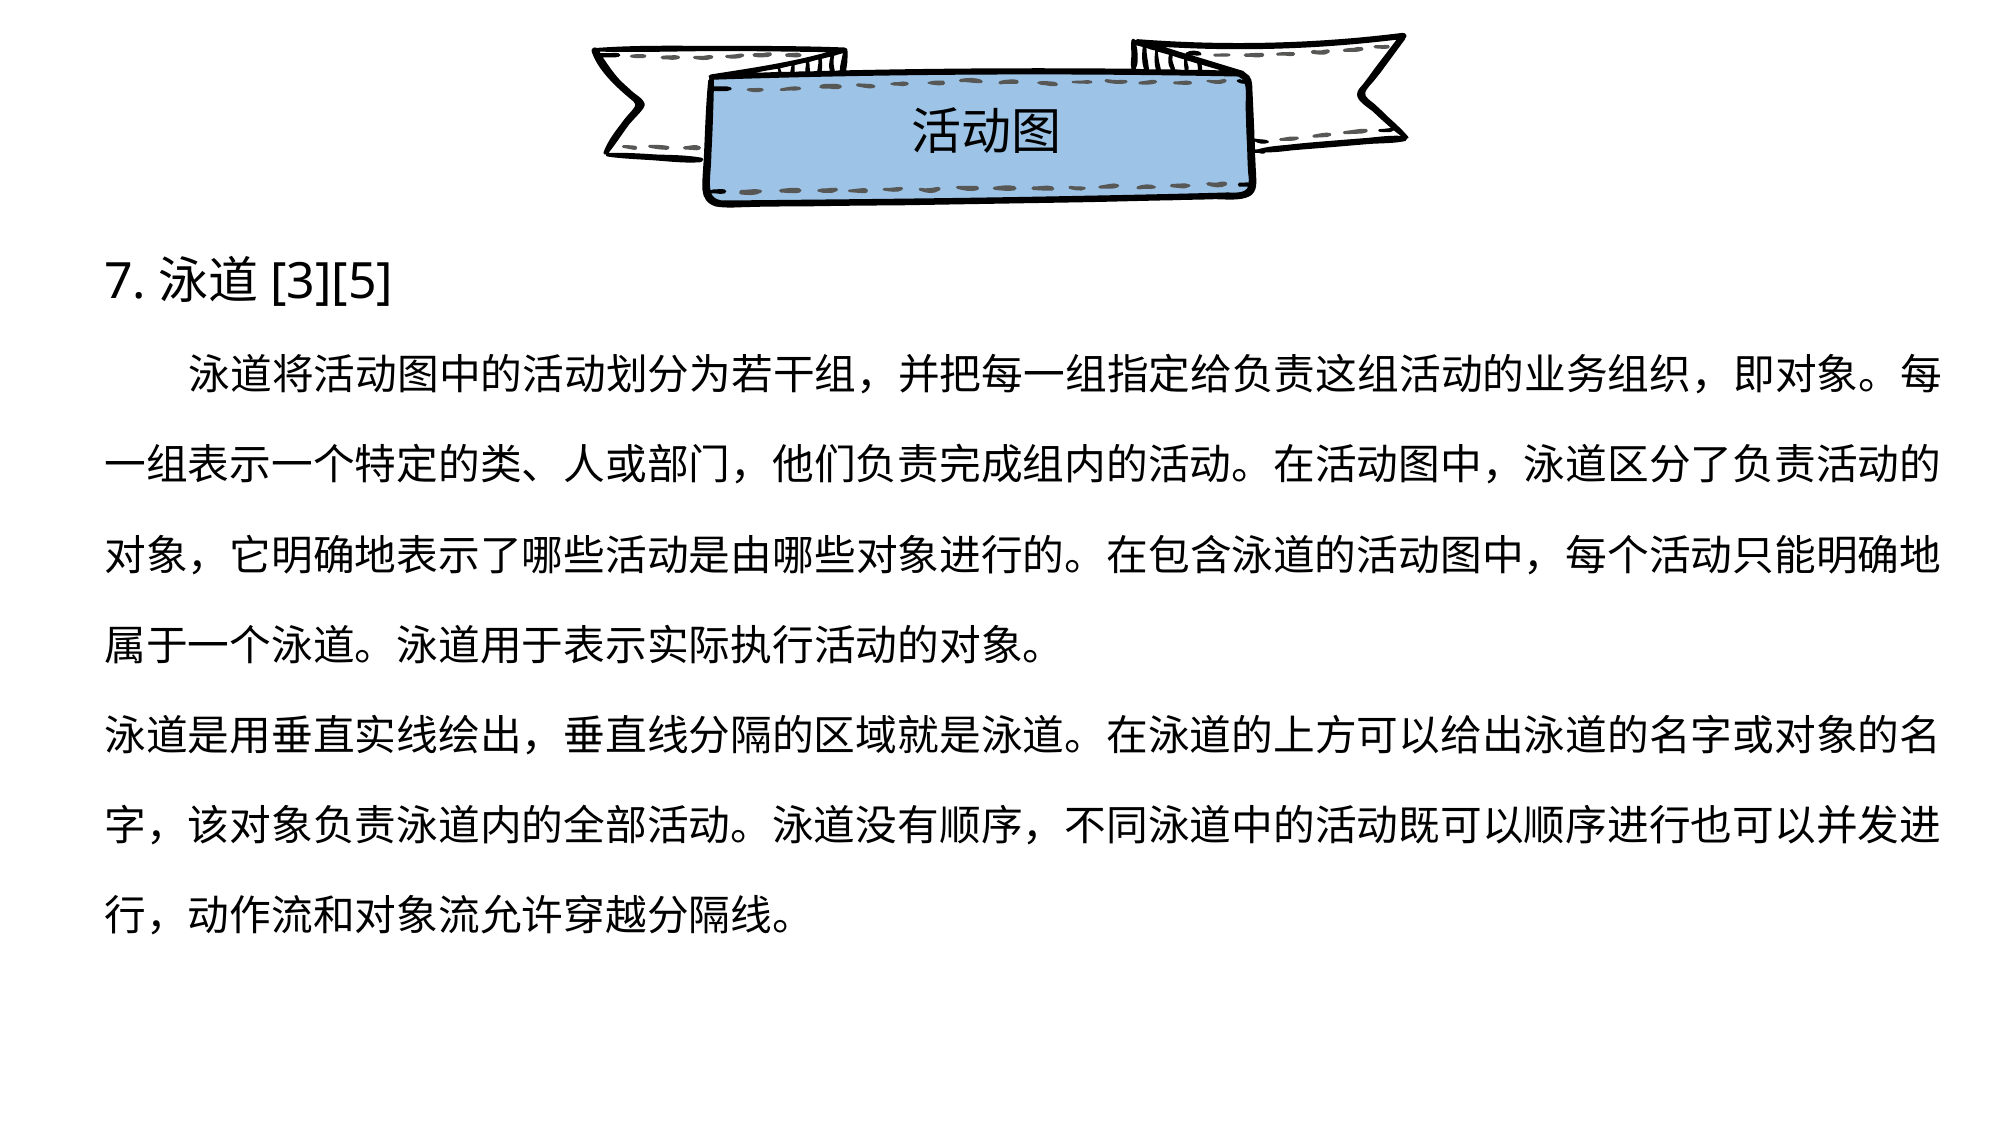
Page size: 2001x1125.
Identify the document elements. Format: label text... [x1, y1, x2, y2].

text_box 7.泳道[3][5] 泳道将活动图中的活动划分为若干组，并把每一组指定给负责这组活动的业务组织，即对象。每一组表示一个特定的类、人或部门，他们负责完成组内的活动。在活动图中，泳道区分了负责活动的对象，它明确地表示了哪些活动是由哪些对象进行的。在包含泳道的活动图中，每个活动只能明确地属于一个泳道。泳道用于表示实际执行活动的对象。 泳道是用垂直实线绘出，垂直线分隔的区域就是泳道。在泳道的上方可以给出泳道的名字或对象的名字，该对象负责泳道内的全部活动。泳道没有顺序，不同泳道中的活动既可以顺序进行也可以并发进行，动作流和对象流允许穿越分隔线。 [89, 193, 1960, 946]
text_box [590, 32, 1410, 209]
